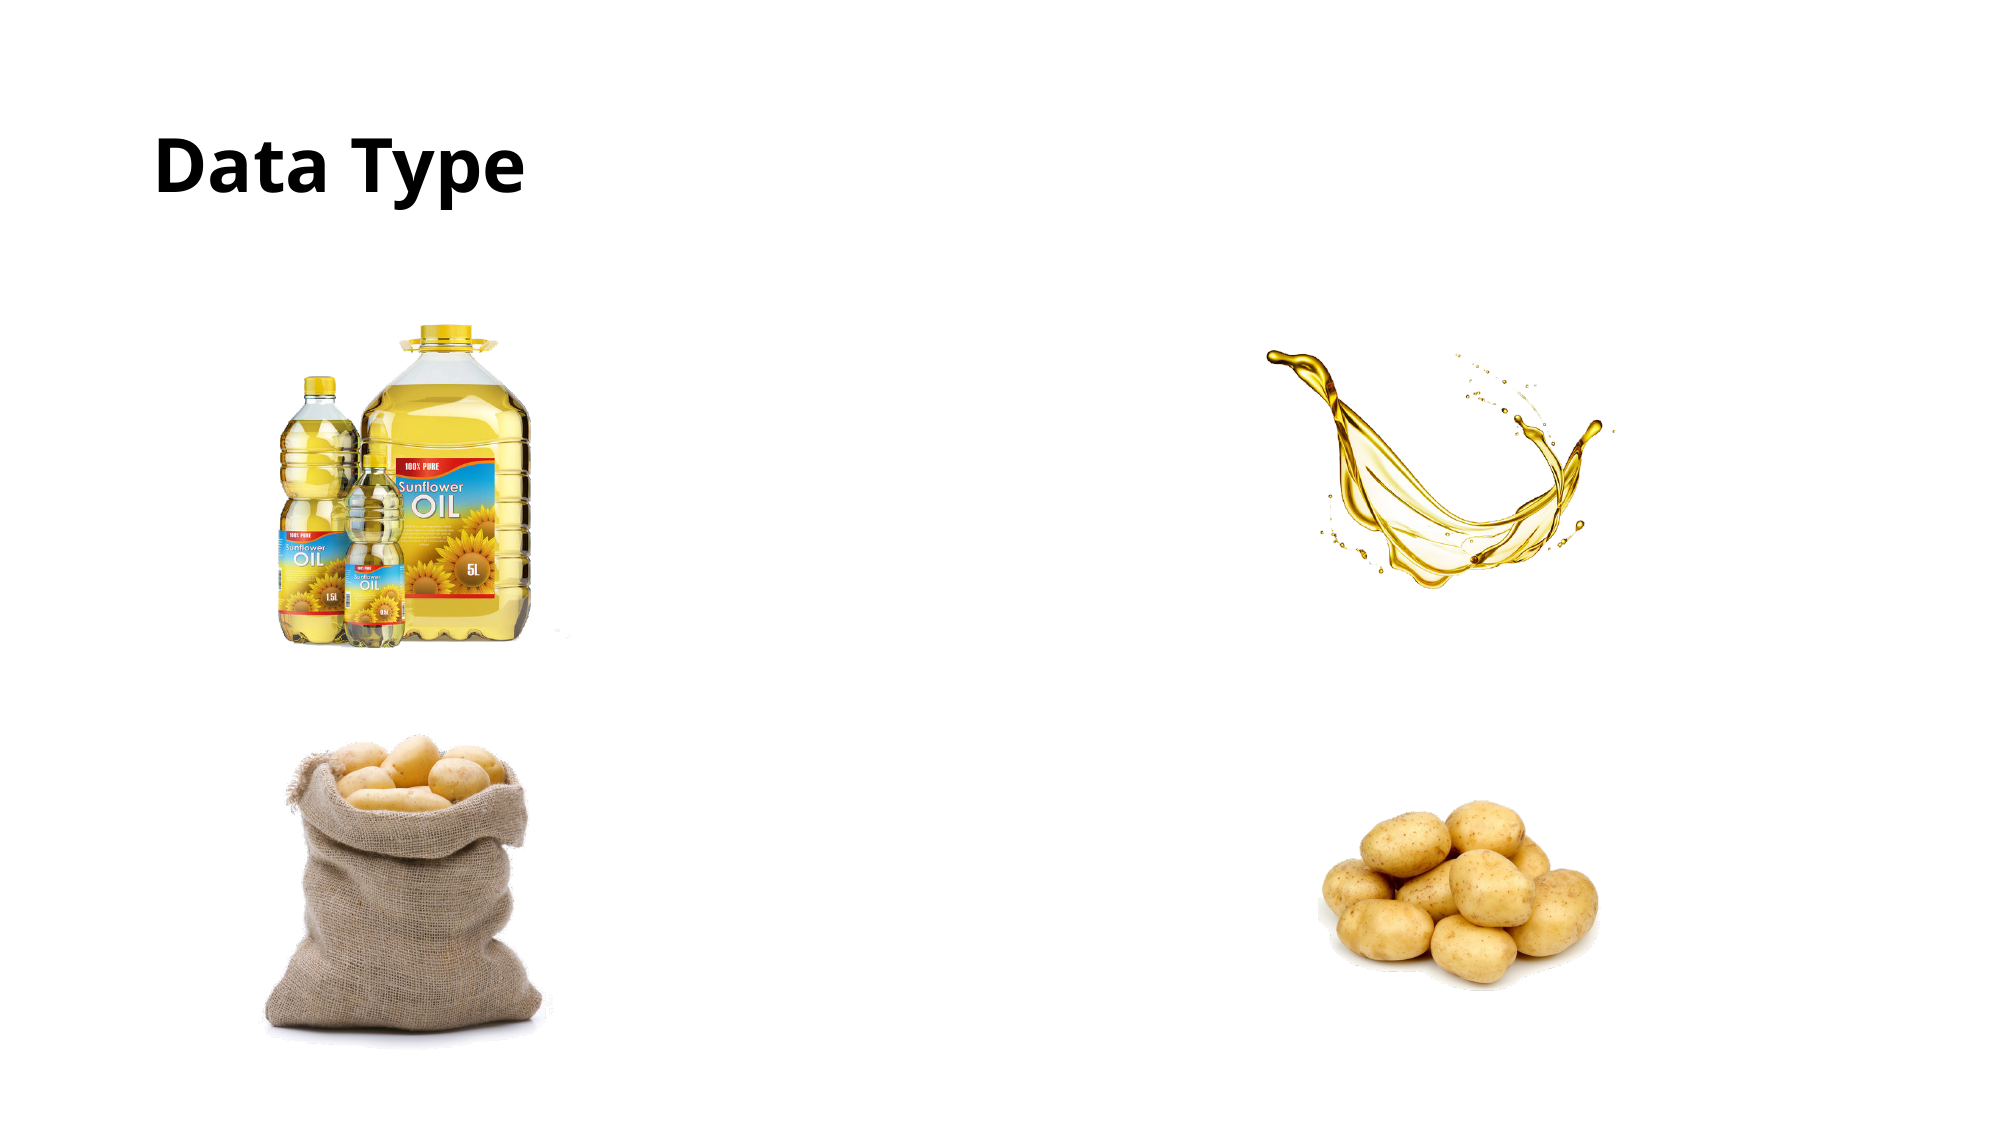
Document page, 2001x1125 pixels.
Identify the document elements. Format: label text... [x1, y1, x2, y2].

title Data Type [137, 59, 1863, 278]
picture [1317, 747, 1607, 1033]
picture [1234, 319, 1636, 606]
picture [201, 292, 603, 1125]
